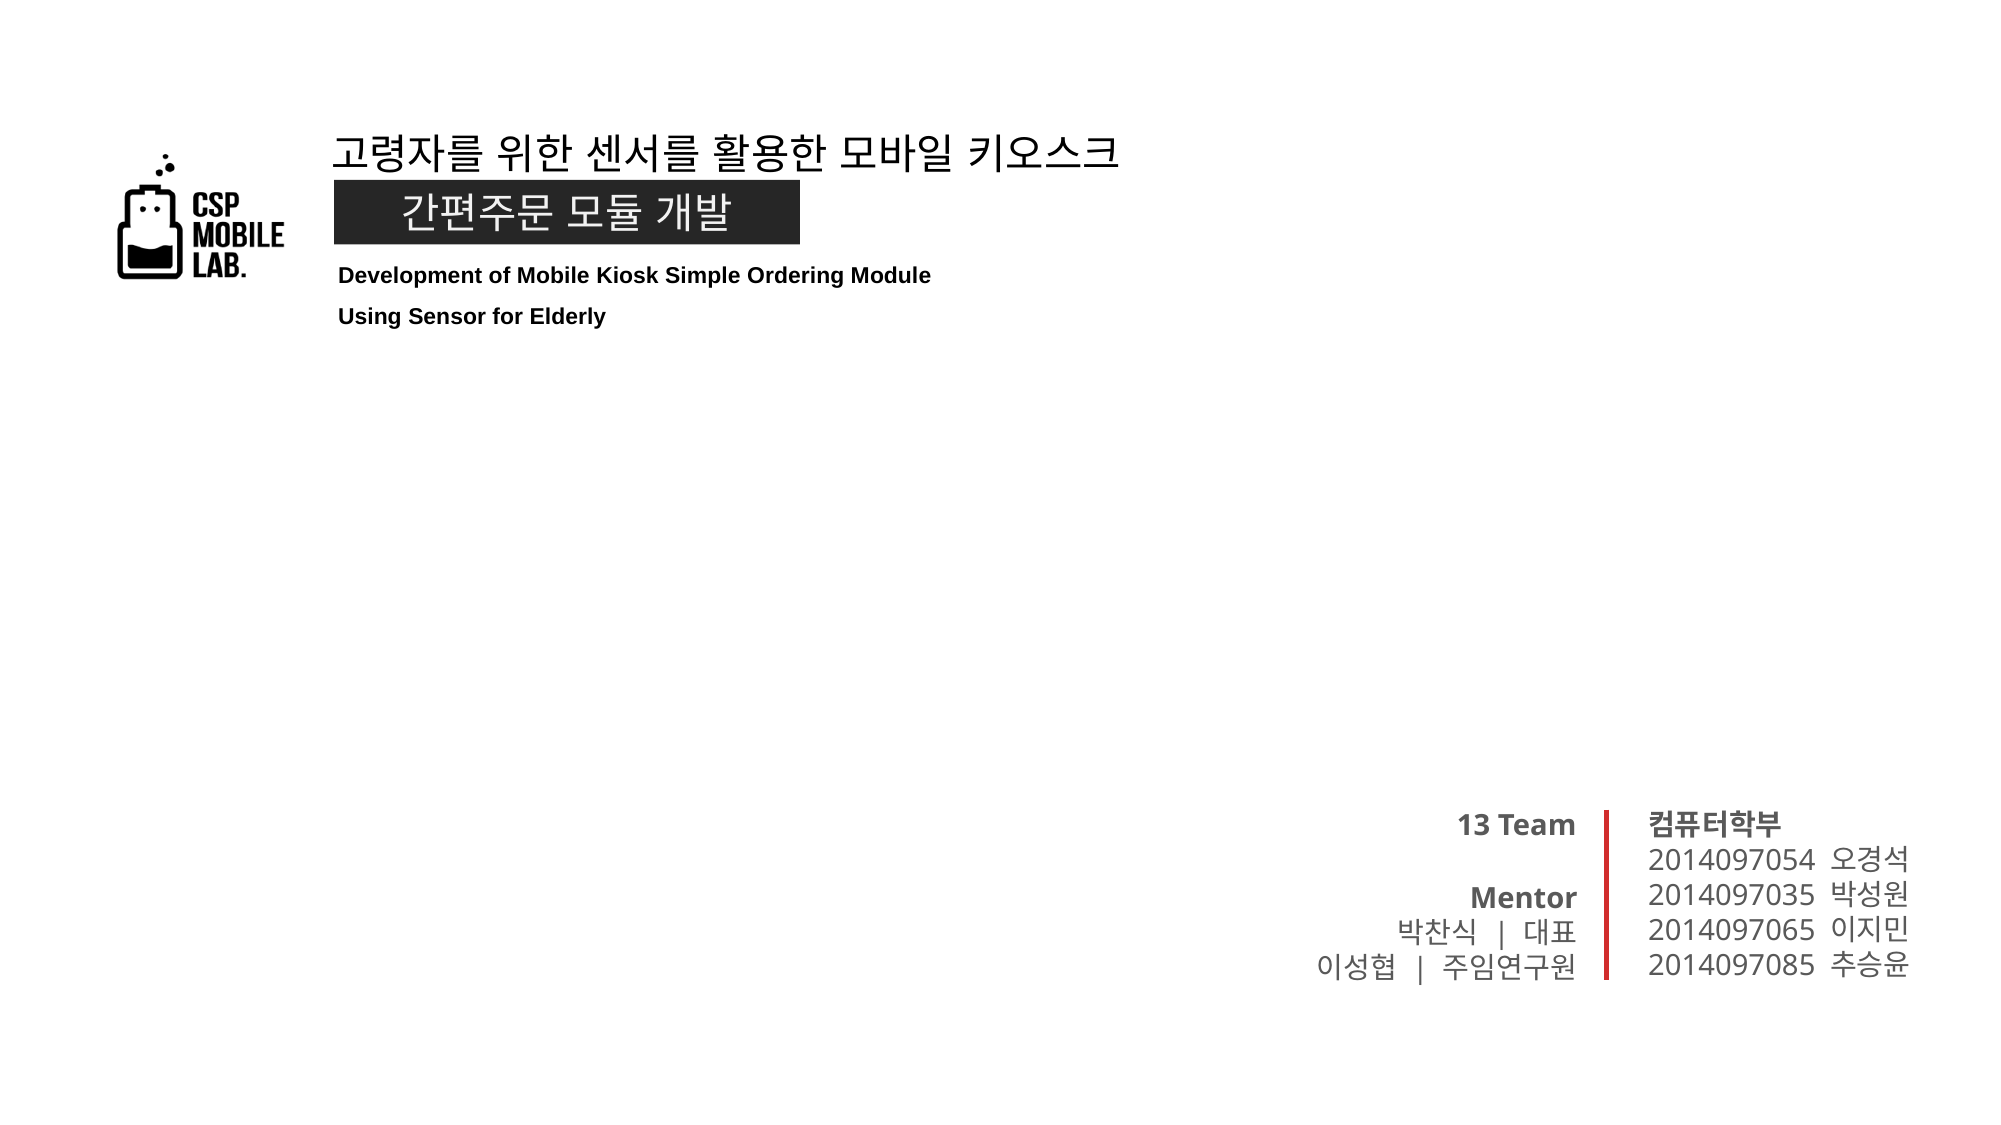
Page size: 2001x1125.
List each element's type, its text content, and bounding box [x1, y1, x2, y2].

text_box 간편주문 모듈 개발 [334, 179, 800, 239]
text_box 고령자를 위한 센서를 활용한 모바일 키오스크 [241, 95, 1345, 186]
text_box 13 Team [1442, 798, 1607, 849]
text_box 컴퓨터학부 2014097054 오경석 2014097035 박성원 2014097065 이지민 2014097085 추승윤 [1633, 798, 1958, 989]
picture [89, 111, 311, 333]
text_box Development of Mobile Kiosk Simple Ordering Module Using Sensor for Elderly [248, 239, 1352, 337]
text_box Mentor 박찬식 | 대표 이성협 | 주임연구원 [970, 871, 1593, 992]
